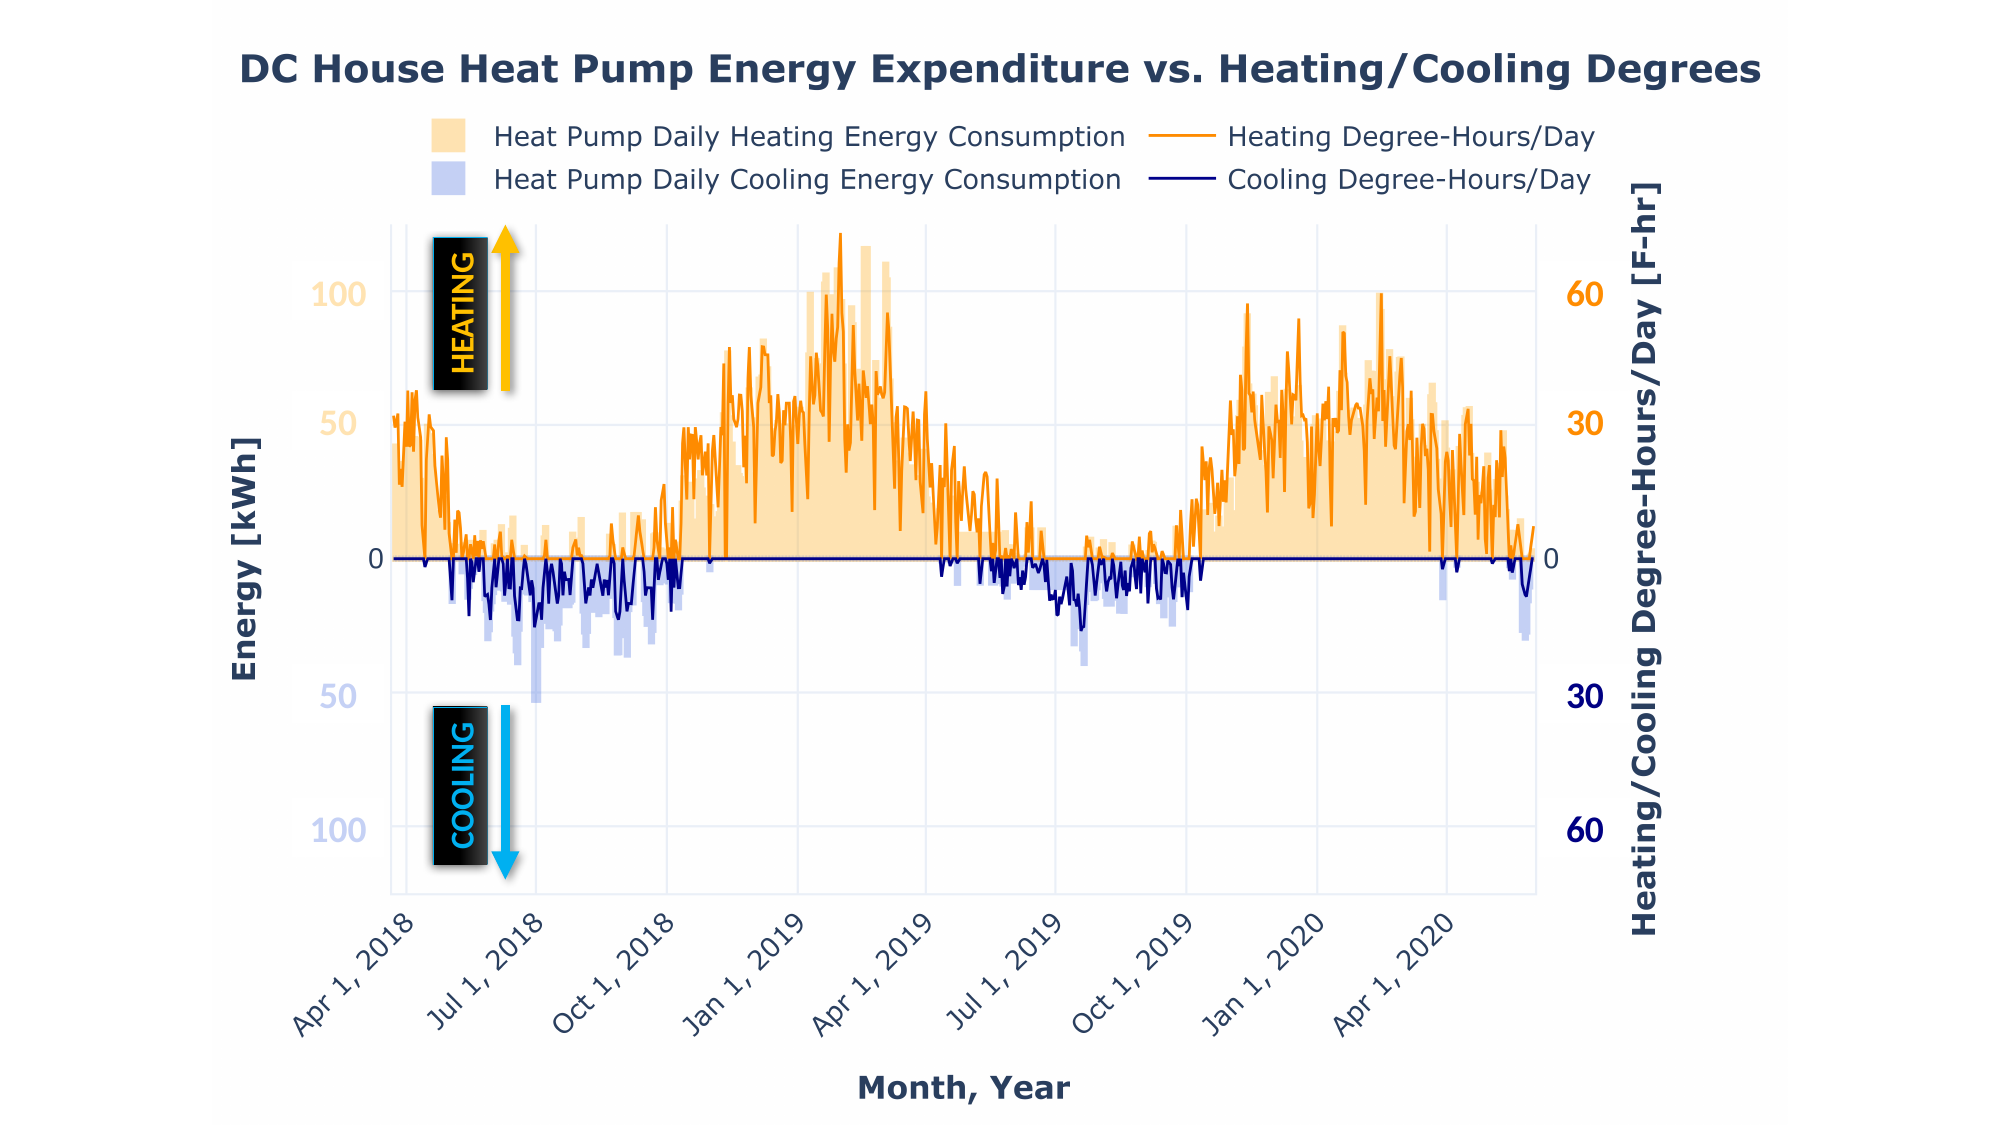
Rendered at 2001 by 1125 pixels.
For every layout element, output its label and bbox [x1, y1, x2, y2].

picture [212, 0, 1788, 1125]
